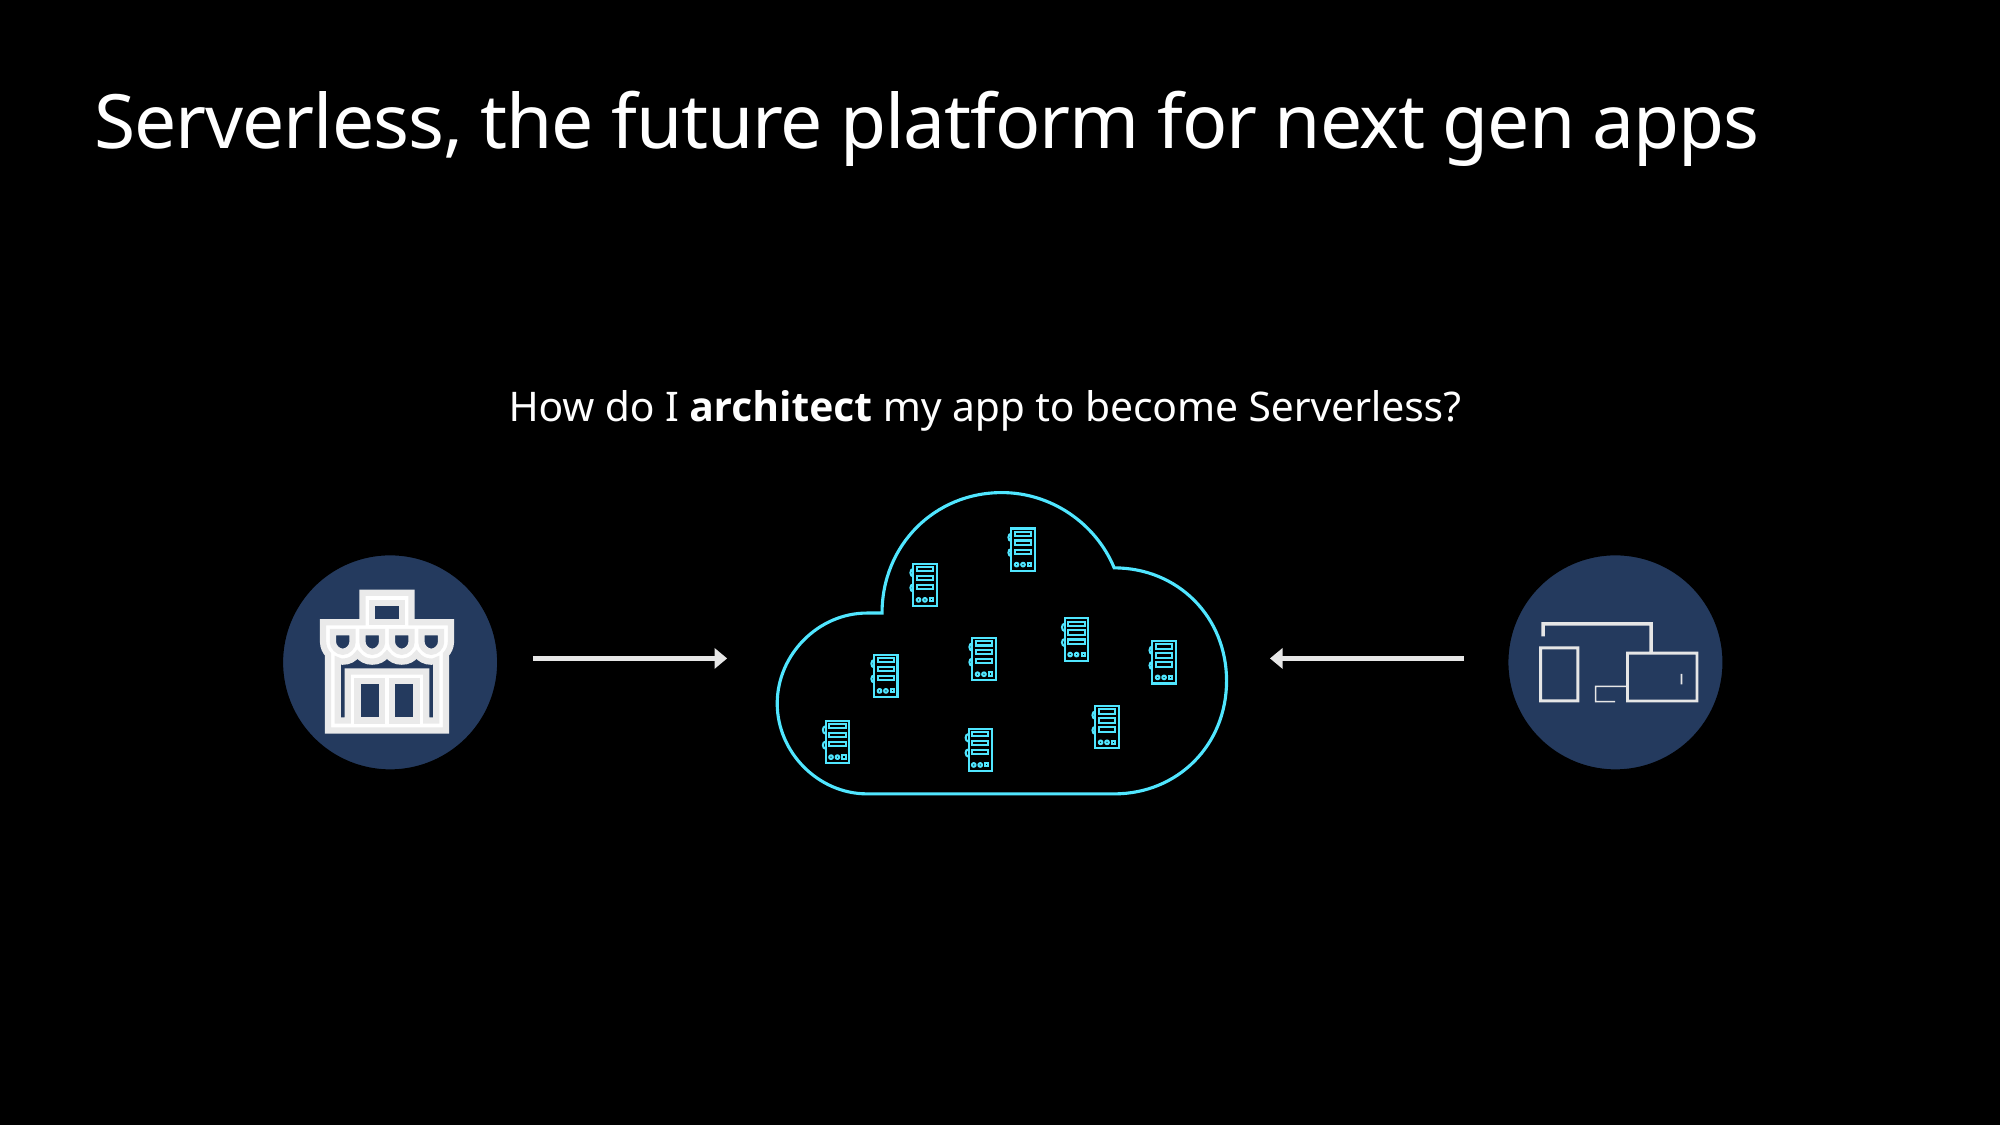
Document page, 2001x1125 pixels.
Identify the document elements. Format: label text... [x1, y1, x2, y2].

text_box [1506, 553, 1724, 771]
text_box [910, 563, 937, 607]
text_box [965, 728, 993, 772]
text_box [1061, 618, 1089, 661]
text_box [281, 553, 499, 771]
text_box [1008, 528, 1035, 571]
text_box [1538, 646, 1580, 703]
title Serverless, the future platform for next gen apps [94, 73, 1867, 165]
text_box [1149, 641, 1176, 684]
text_box [323, 592, 451, 731]
text_box How do I architect my app to become Serverless? [489, 372, 1481, 437]
text_box [1541, 621, 1699, 703]
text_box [1092, 705, 1119, 749]
text_box [777, 492, 1227, 794]
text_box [969, 637, 996, 681]
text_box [871, 654, 898, 698]
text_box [822, 720, 850, 764]
